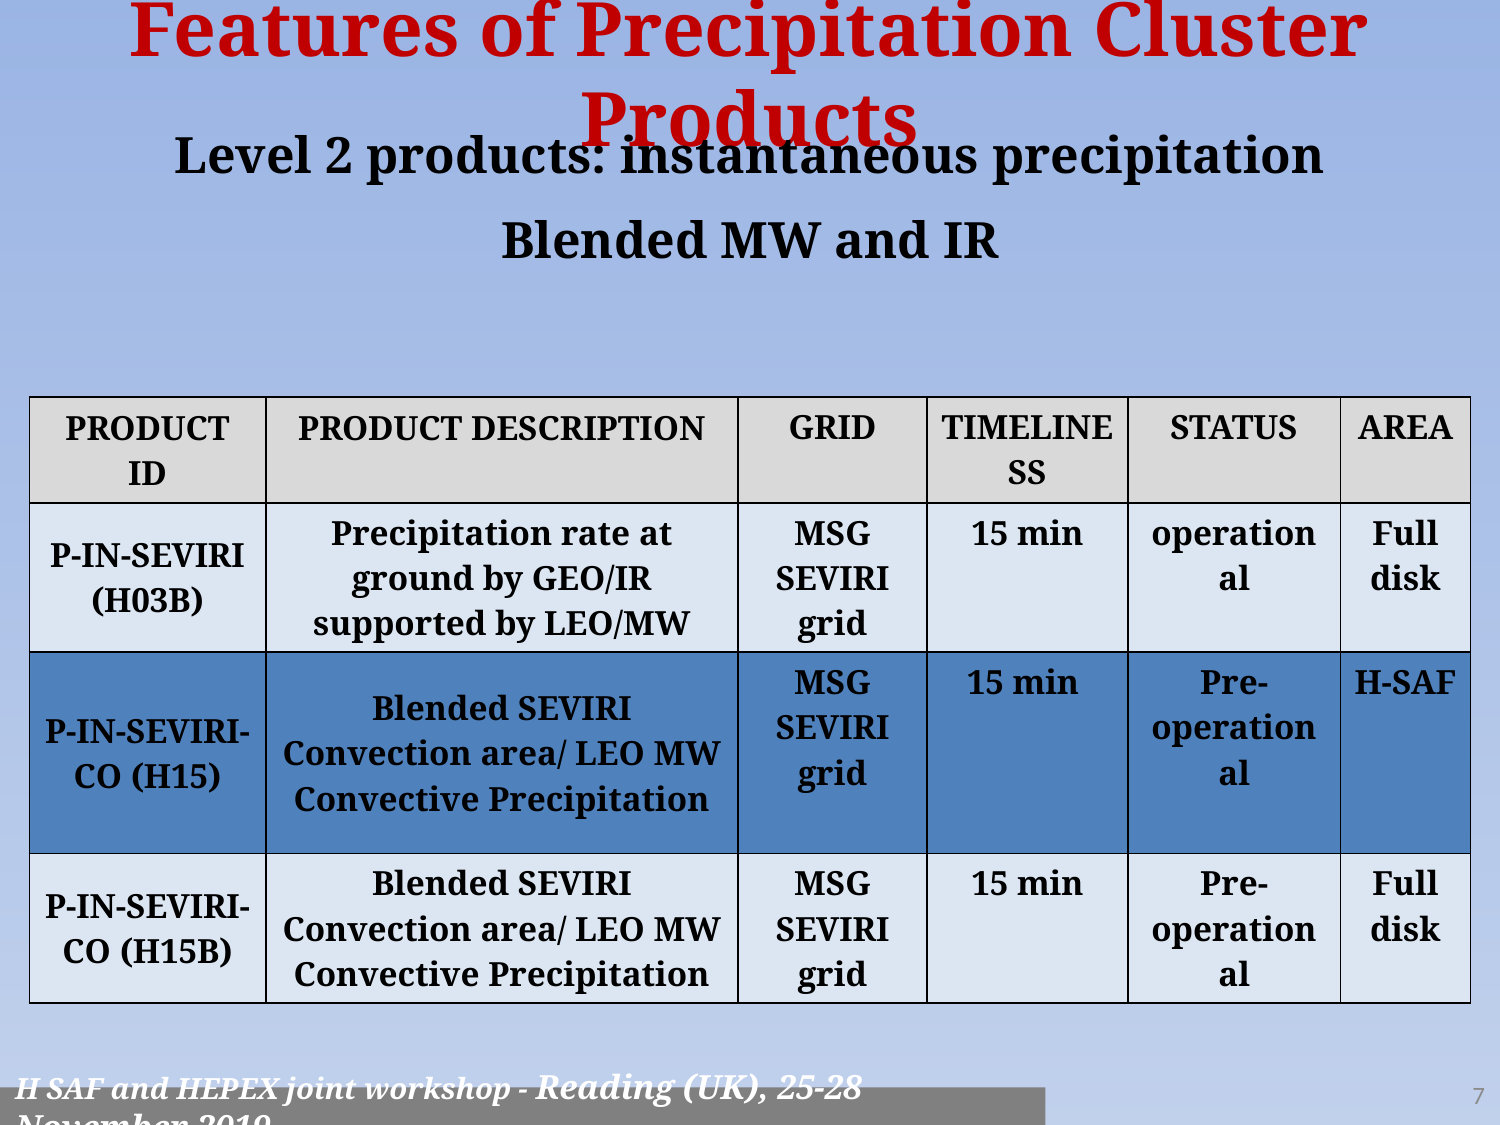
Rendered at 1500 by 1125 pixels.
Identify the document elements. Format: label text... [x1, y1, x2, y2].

table_cell P-IN-SEVIRI-CO (H15) [30, 653, 265, 853]
table_cell MSG SEVIRI grid [739, 504, 926, 651]
table_cell Precipitation rate at ground by GEO/IR supported by LEO/MW [267, 504, 737, 651]
slide_number 7 [1149, 1065, 1500, 1125]
table_cell MSG SEVIRI grid [739, 854, 926, 1002]
text_box Blended MW and IR [0, 186, 1500, 291]
table_cell Pre-operational [1129, 653, 1340, 853]
table_header Status [1129, 398, 1340, 502]
table_cell 15 min [928, 854, 1127, 1002]
table_cell operational [1129, 504, 1340, 651]
table_cell Blended SEVIRI Convection area/ LEO MW Convective Precipitation [267, 653, 737, 853]
table_cell 15 min [928, 504, 1127, 651]
table_cell H-SAF [1341, 653, 1470, 853]
table_cell P-IN-SEVIRI-CO (H15B) [30, 854, 265, 1002]
text_box Level 2 products: instantaneous precipitation [0, 101, 1500, 186]
table_cell Full disk [1341, 504, 1470, 651]
title Features of Precipitation Cluster Products [0, 19, 1500, 101]
table_cell Blended SEVIRI Convection area/ LEO MW Convective Precipitation [267, 854, 737, 1002]
table_header Product Description [267, 398, 737, 502]
table_cell P-IN-SEVIRI (H03B) [30, 504, 265, 651]
text_box H SAF and HEPEX joint workshop - Reading (UK), 25-28 November 2019 [0, 1087, 1046, 1125]
table_header Product ID [30, 398, 265, 502]
table_header Timeliness [928, 398, 1127, 502]
table_header Area [1341, 398, 1470, 502]
table_cell 15 min [928, 653, 1127, 853]
table_header Grid [739, 398, 926, 502]
table_cell MSG SEVIRI grid [739, 653, 926, 853]
table_cell Pre-operational [1129, 854, 1340, 1002]
table_cell Full disk [1341, 854, 1470, 1002]
